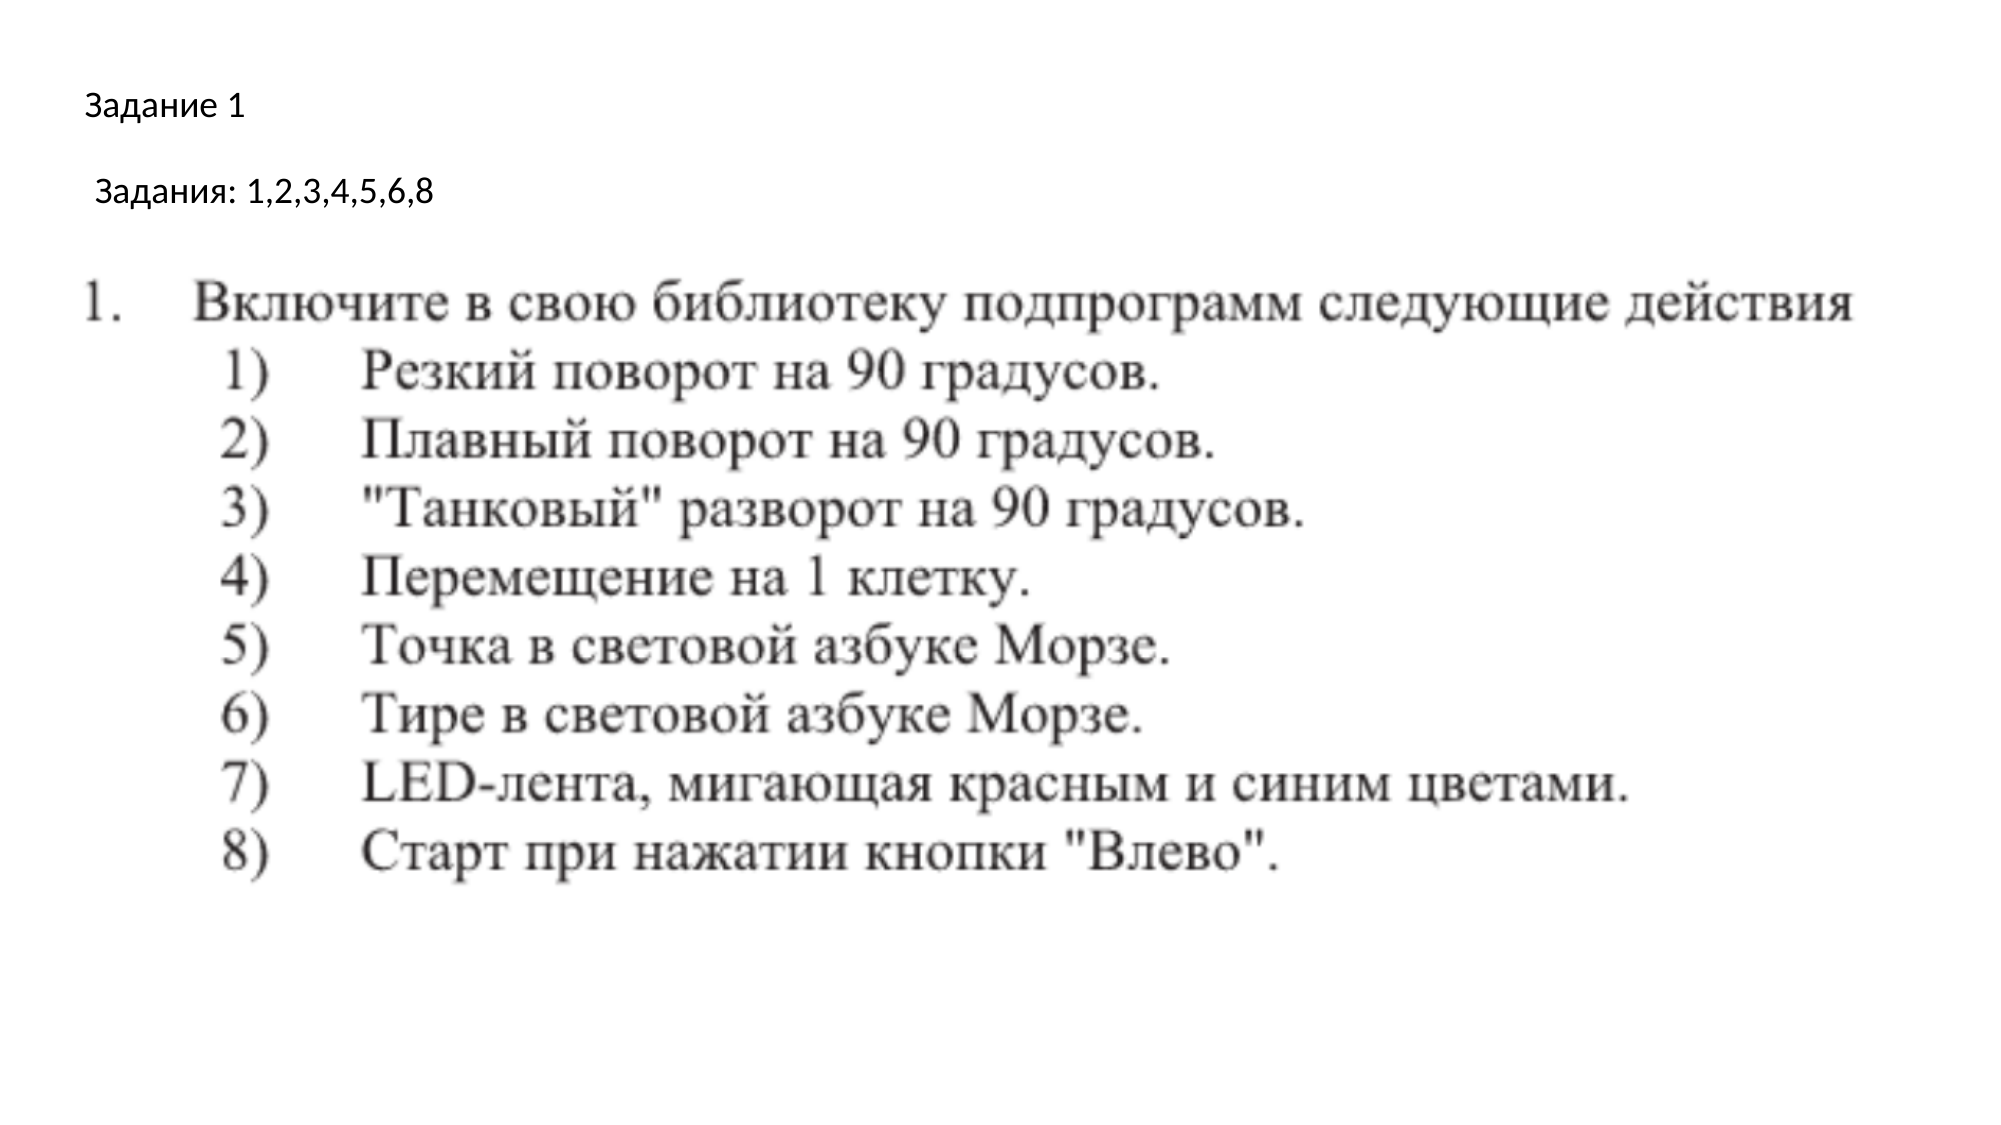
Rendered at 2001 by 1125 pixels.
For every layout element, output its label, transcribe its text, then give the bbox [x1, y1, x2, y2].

text_box Задание 1 [69, 72, 1827, 133]
text_box Задания: 1,2,3,4,5,6,8 [80, 158, 1837, 219]
picture [80, 269, 1862, 888]
